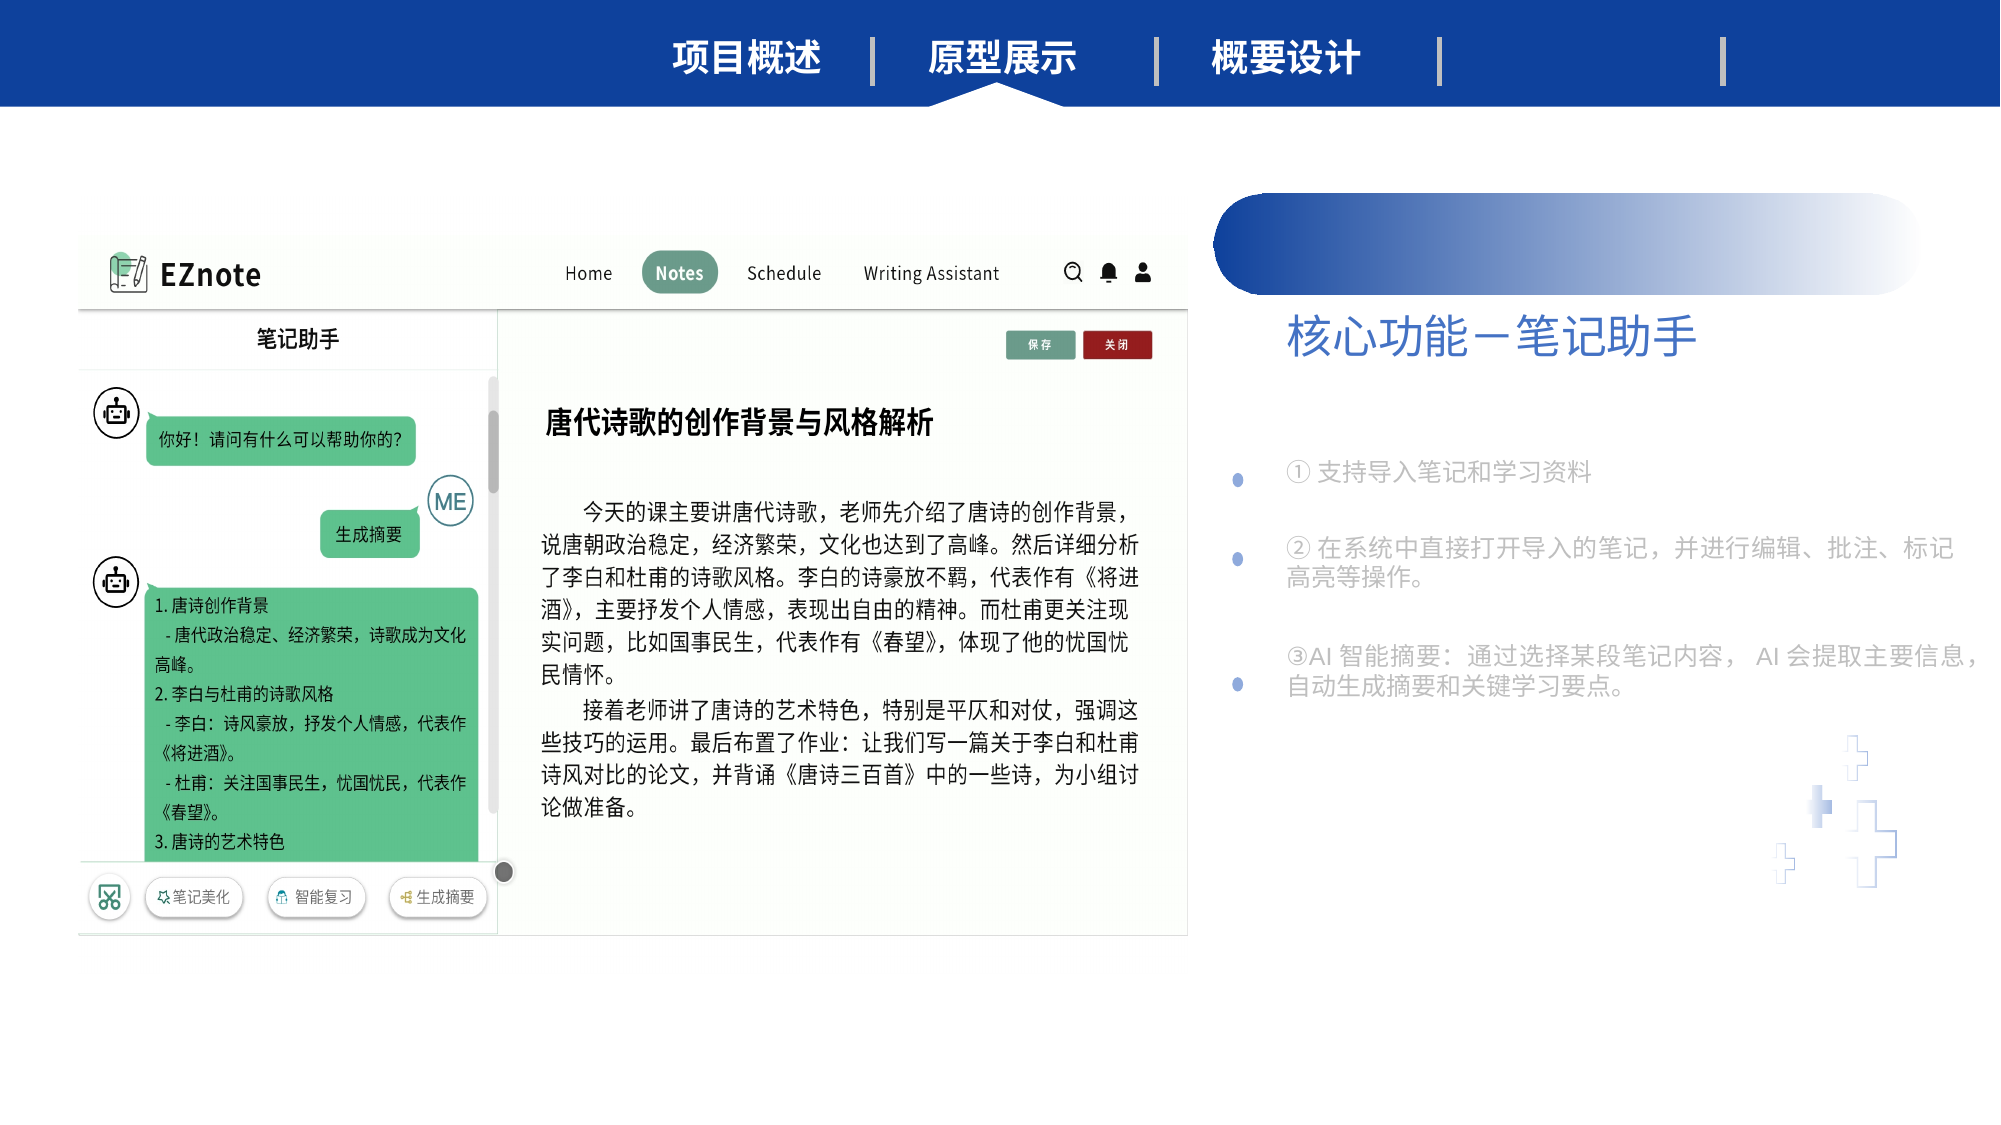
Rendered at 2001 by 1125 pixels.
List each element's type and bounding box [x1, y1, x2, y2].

text_box [0, 0, 2000, 107]
text_box [1213, 193, 1982, 887]
picture [78, 196, 1188, 974]
